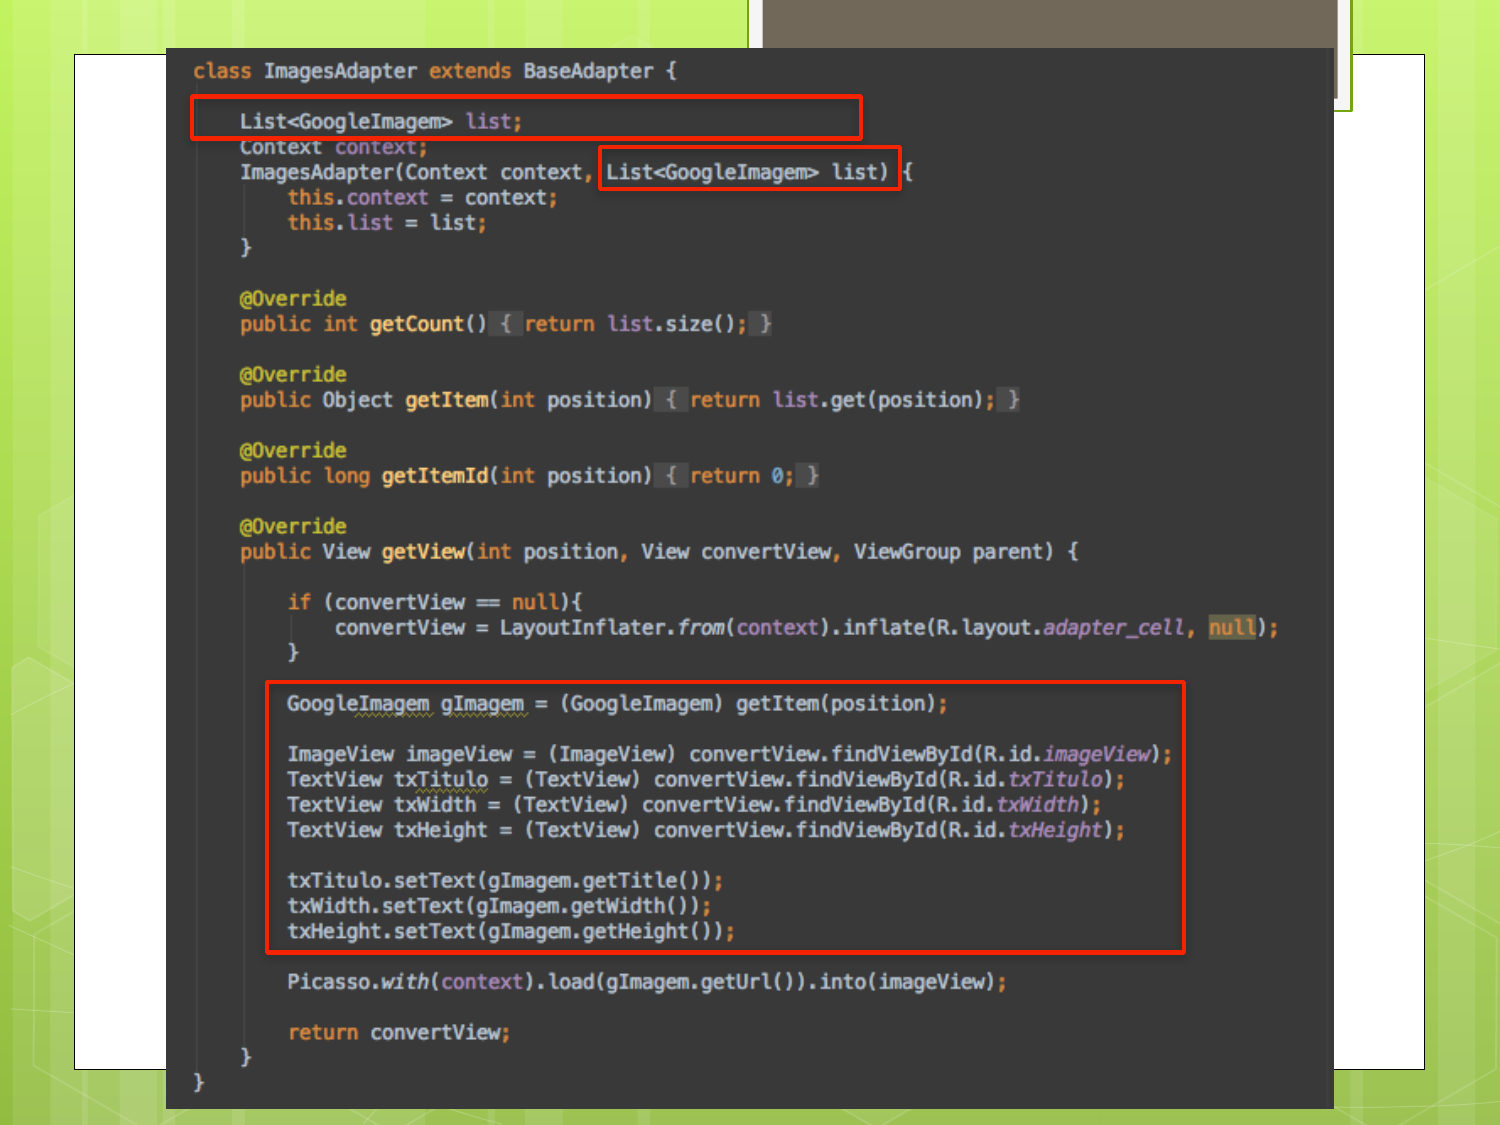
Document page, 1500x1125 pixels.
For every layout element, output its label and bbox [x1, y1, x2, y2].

picture [166, 47, 1334, 1109]
